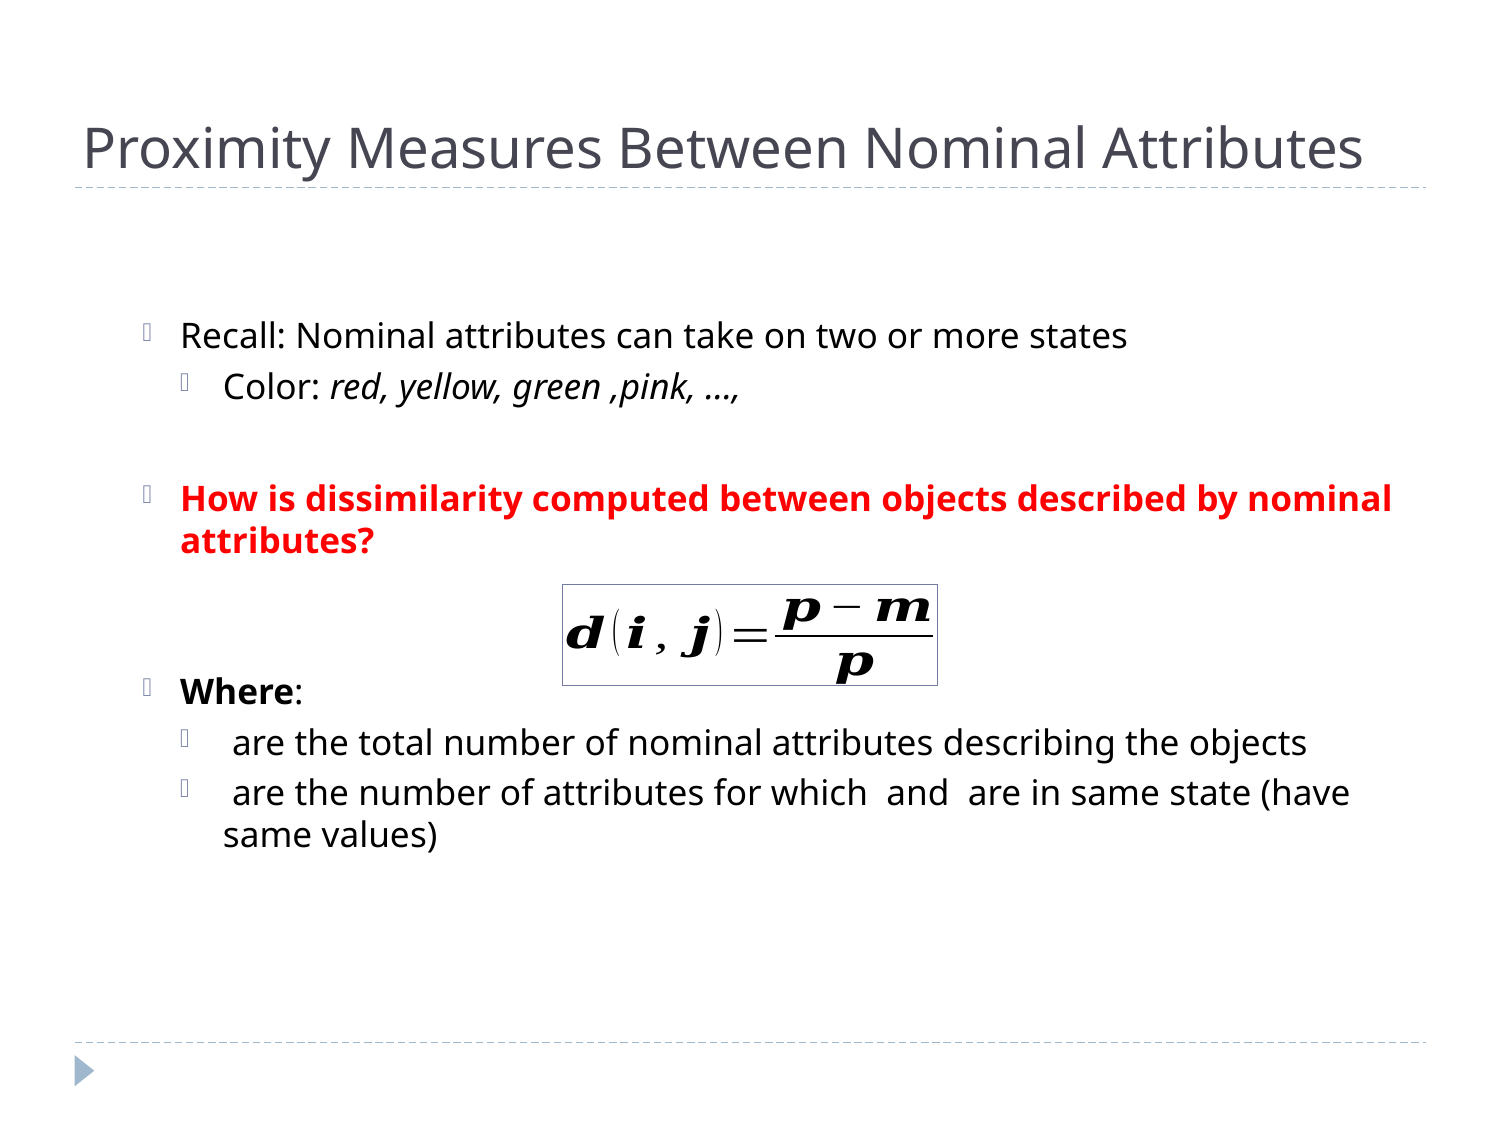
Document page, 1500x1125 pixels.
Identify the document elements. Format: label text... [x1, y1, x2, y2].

title Proximity Measures Between Nominal Attributes [74, 24, 1426, 188]
